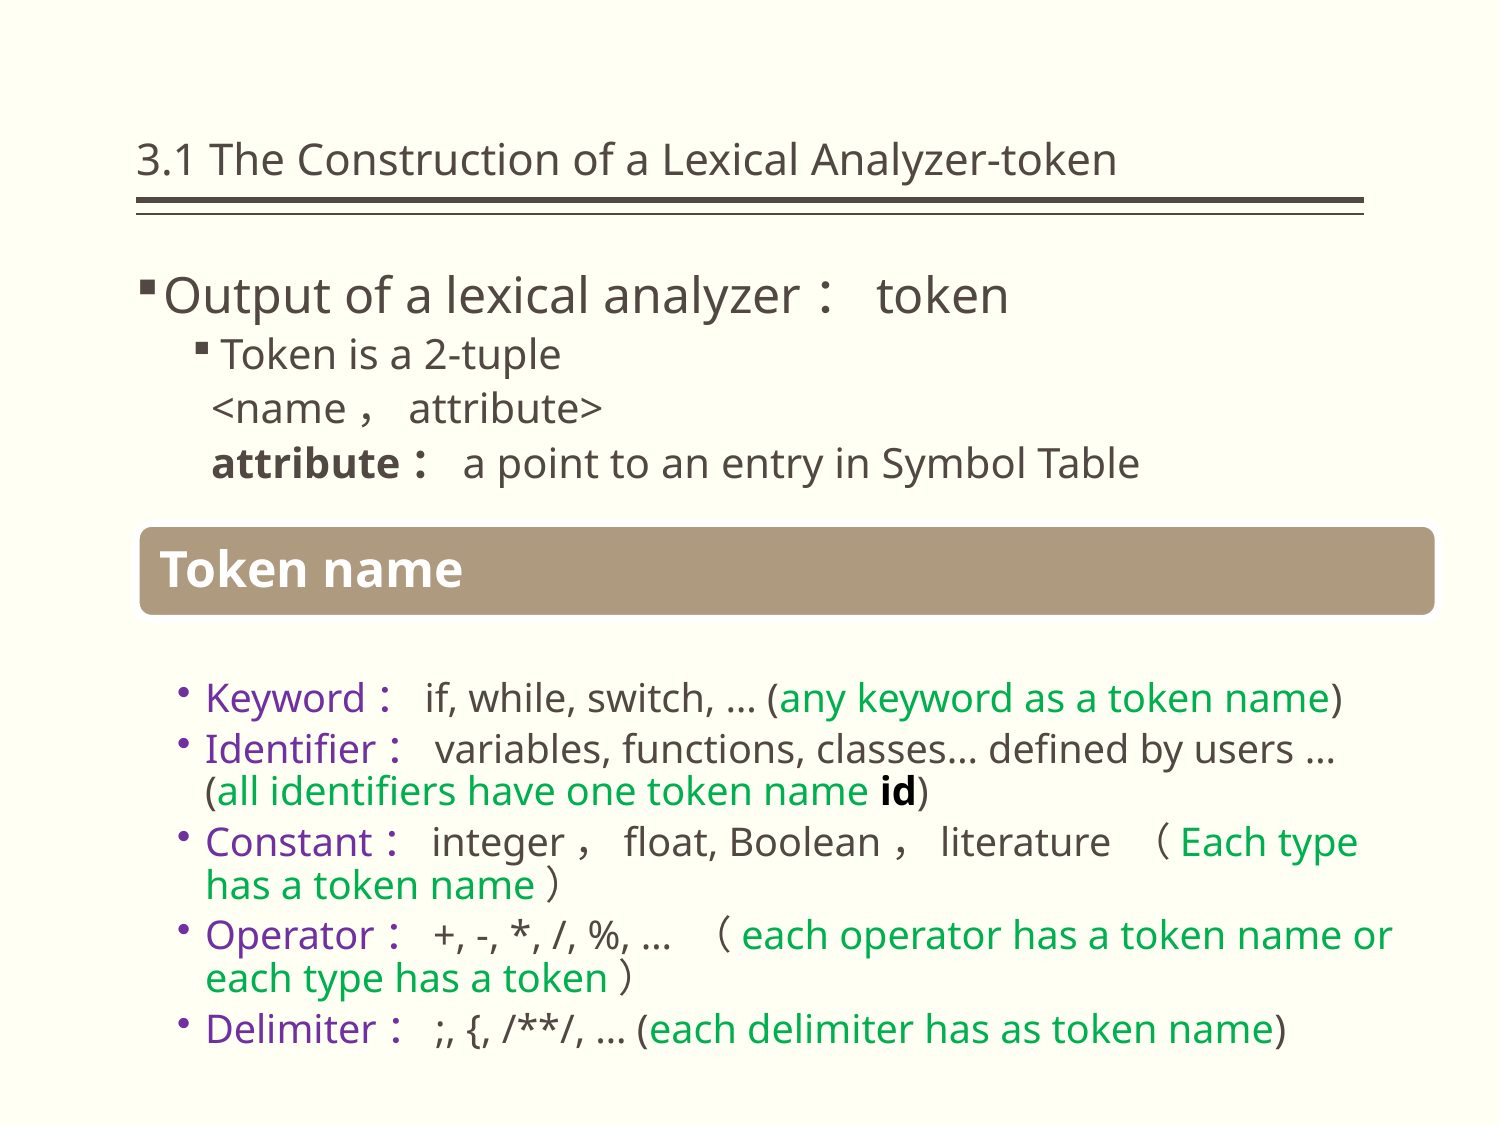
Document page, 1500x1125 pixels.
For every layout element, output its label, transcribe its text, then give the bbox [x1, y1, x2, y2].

list Output of a lexical analyzer：token Token is a 2-tuple <name，attribute> attribute：a point to an entry in Symbol Table [135, 262, 1364, 522]
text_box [135, 522, 1439, 1103]
title 3.1 The Construction of a Lexical Analyzer-token [135, 12, 1364, 193]
